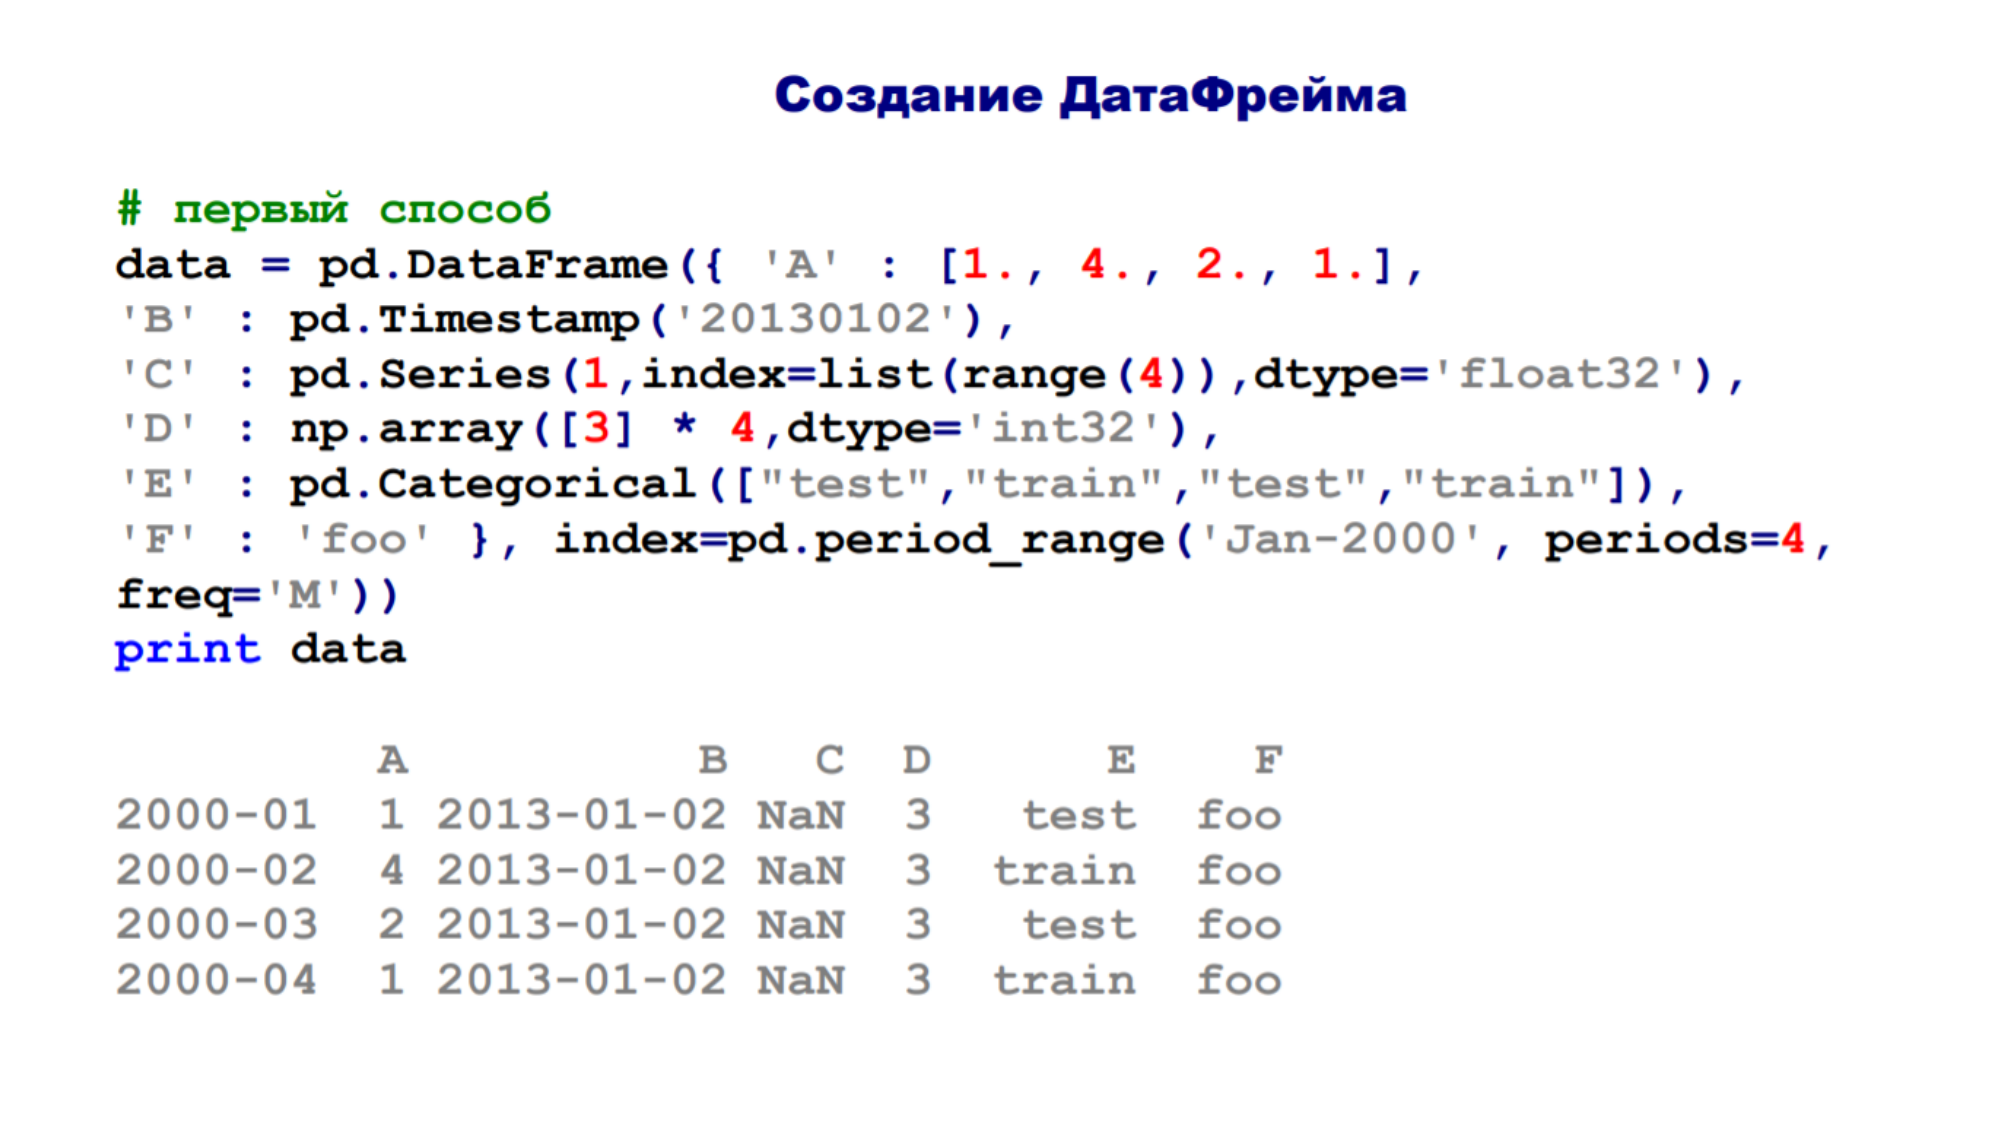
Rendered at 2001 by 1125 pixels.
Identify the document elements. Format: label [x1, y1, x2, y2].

list [104, 69, 1842, 1031]
